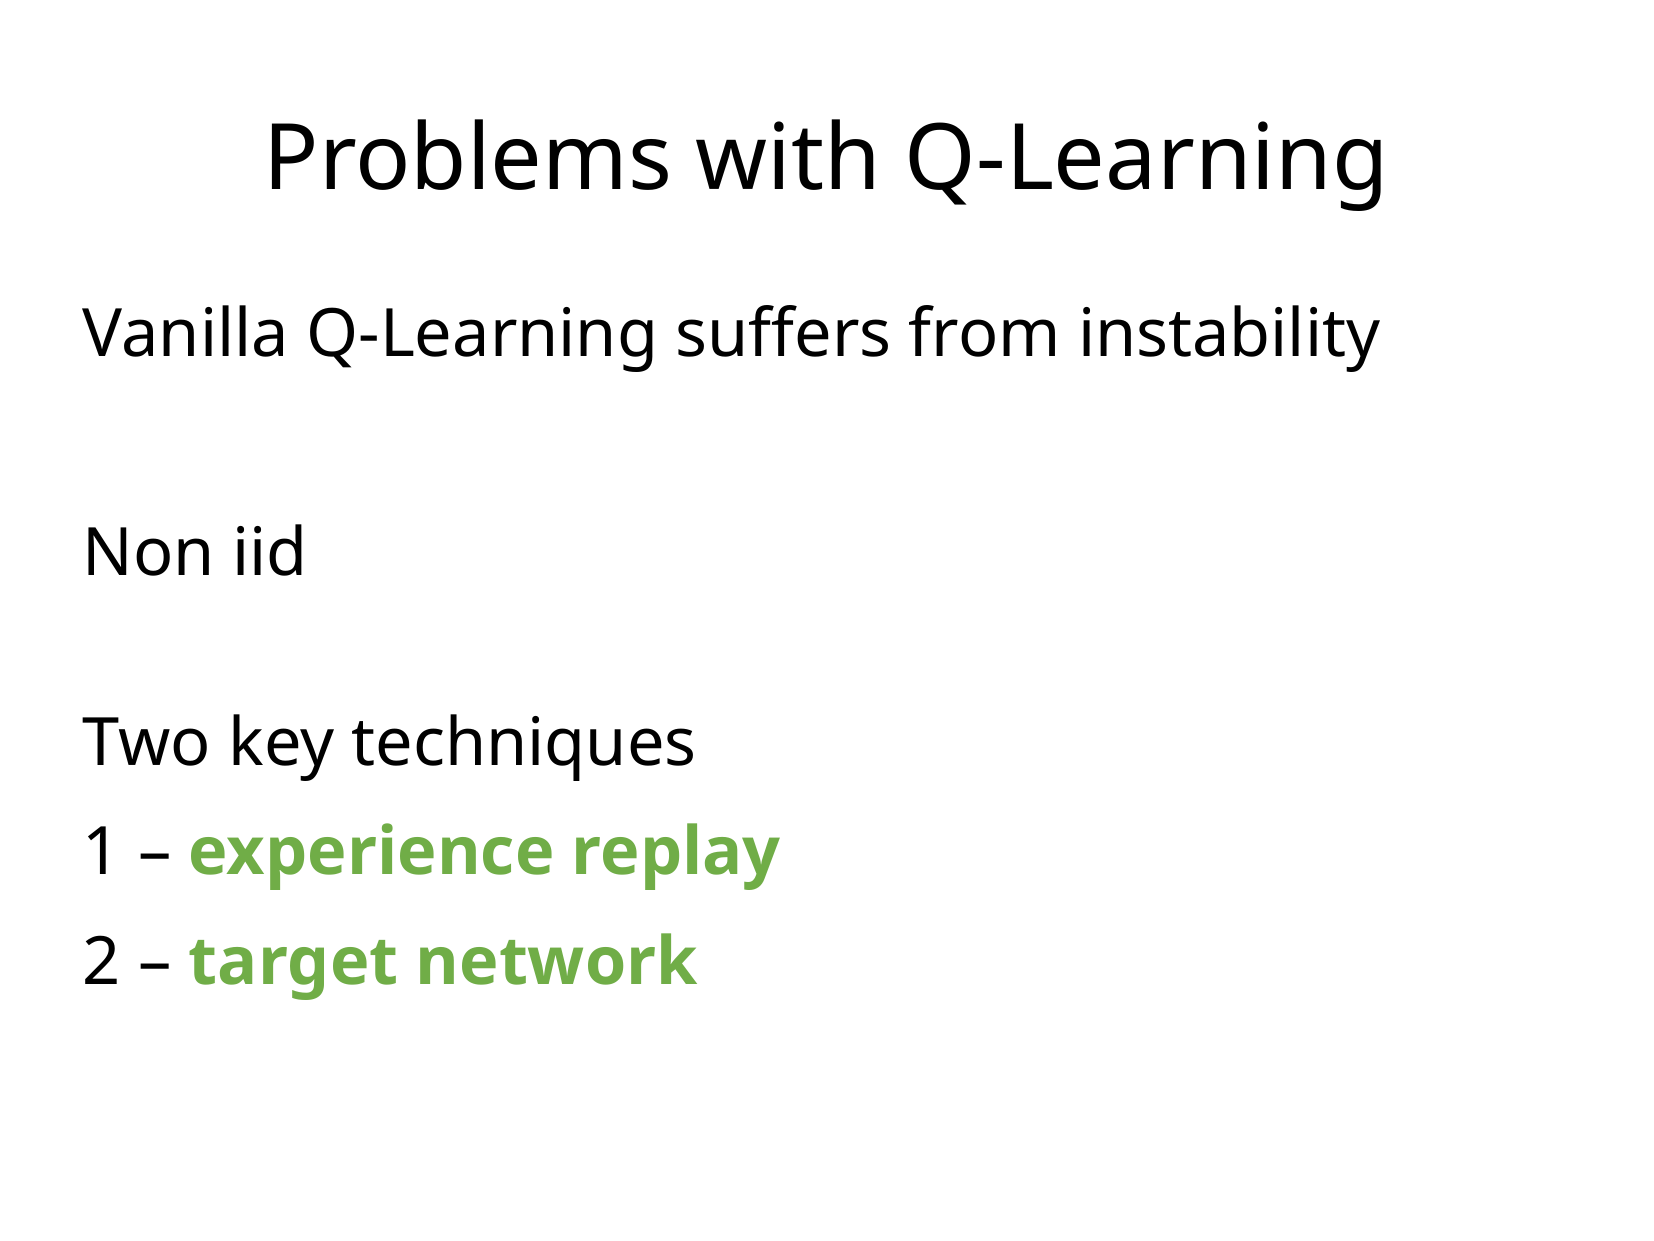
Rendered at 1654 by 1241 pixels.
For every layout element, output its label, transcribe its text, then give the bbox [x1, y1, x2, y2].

title Problems with Q-Learning [82, 49, 1571, 257]
list Vanilla Q-Learning suffers from instability Non iid Two key techniques 1 – experience replay 2 – target network [82, 290, 1571, 1010]
